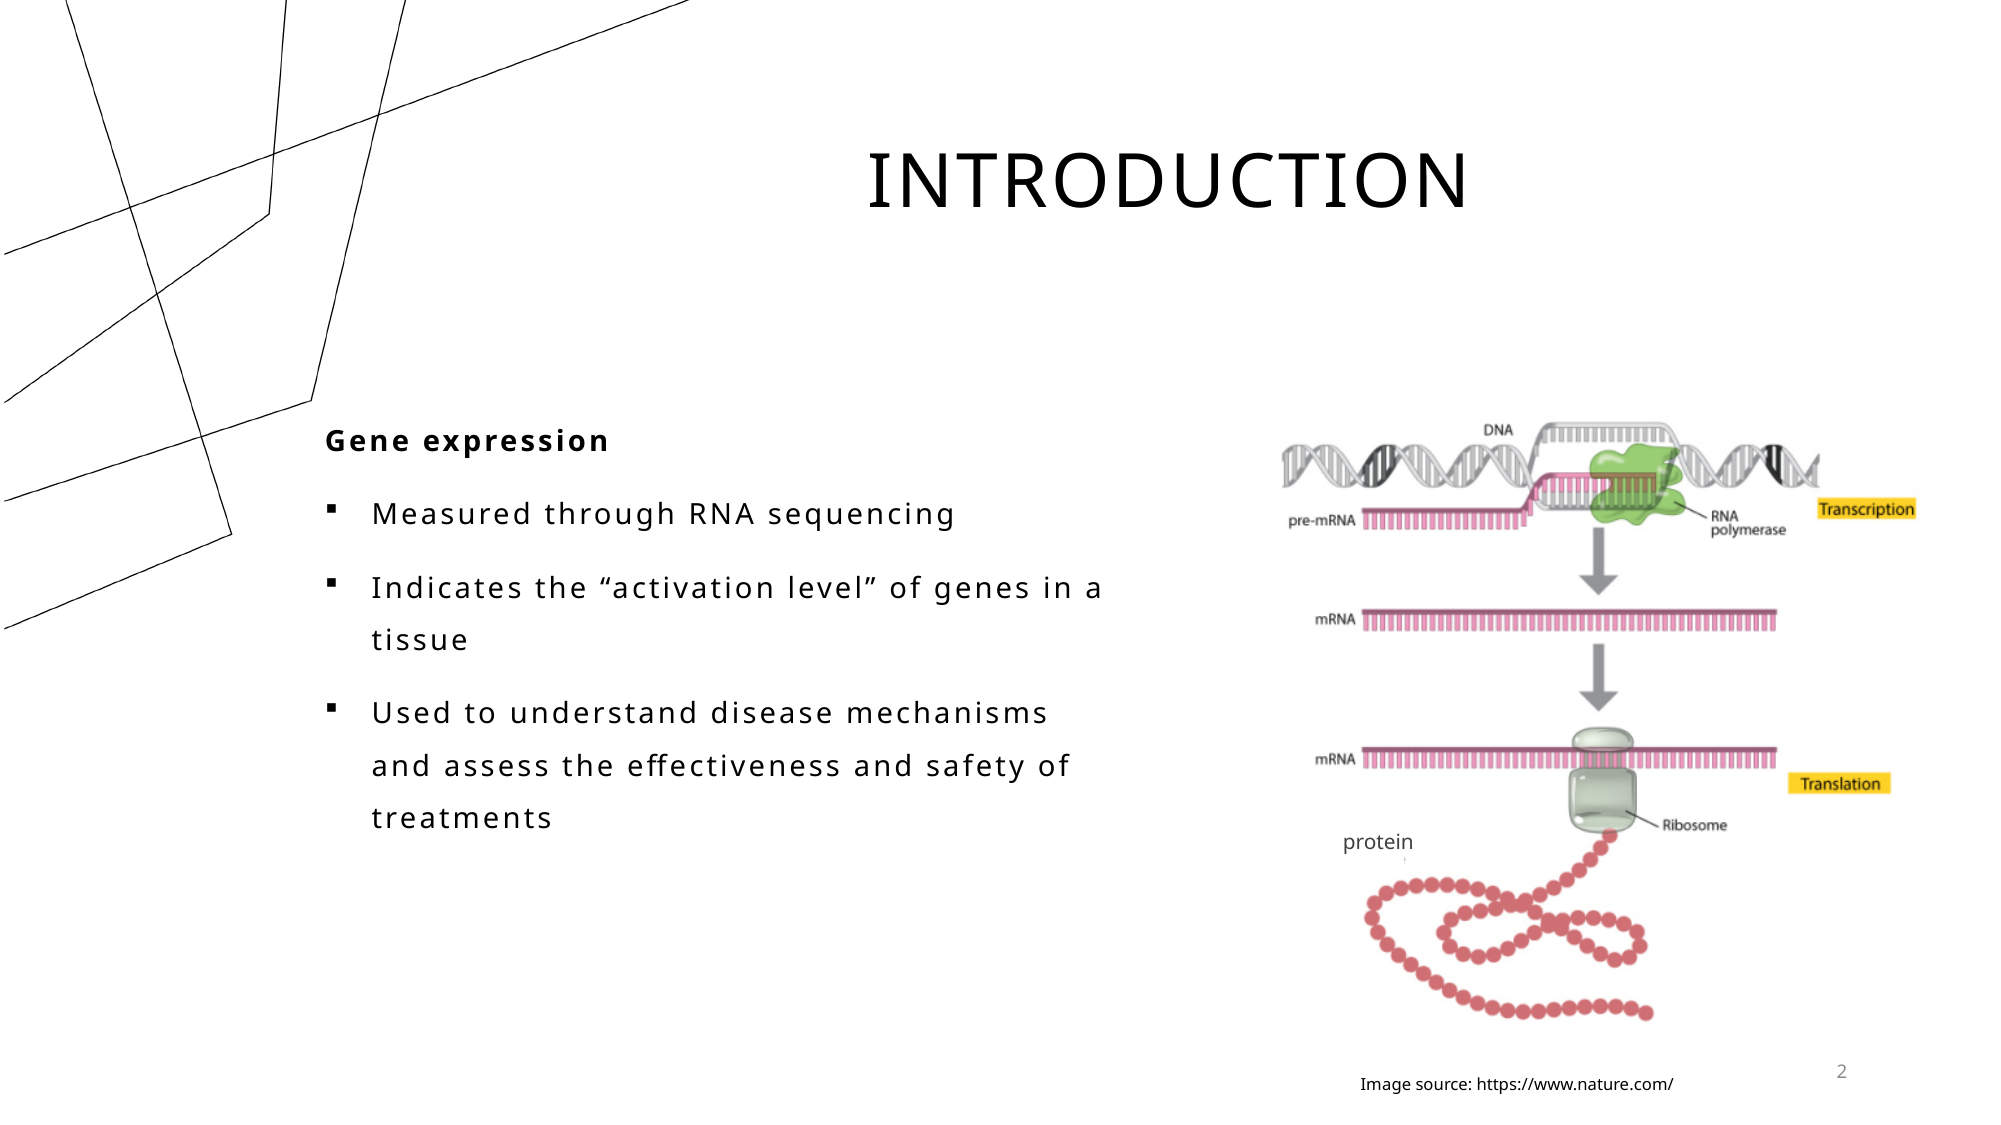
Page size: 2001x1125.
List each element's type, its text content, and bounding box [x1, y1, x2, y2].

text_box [1249, 404, 1937, 1026]
title Introduction [852, 74, 1548, 293]
text_box Image source: https://www.nature.com/ [1345, 1066, 1690, 1102]
slide_number 2 [1412, 1042, 1863, 1103]
picture [4, 0, 721, 642]
text_box Gene expression Measured through RNA sequencing Indicates the “activation level” of genes in a tissue Used to understand disease mechanisms and assess the effectiveness and safety of treatments [309, 457, 1201, 842]
